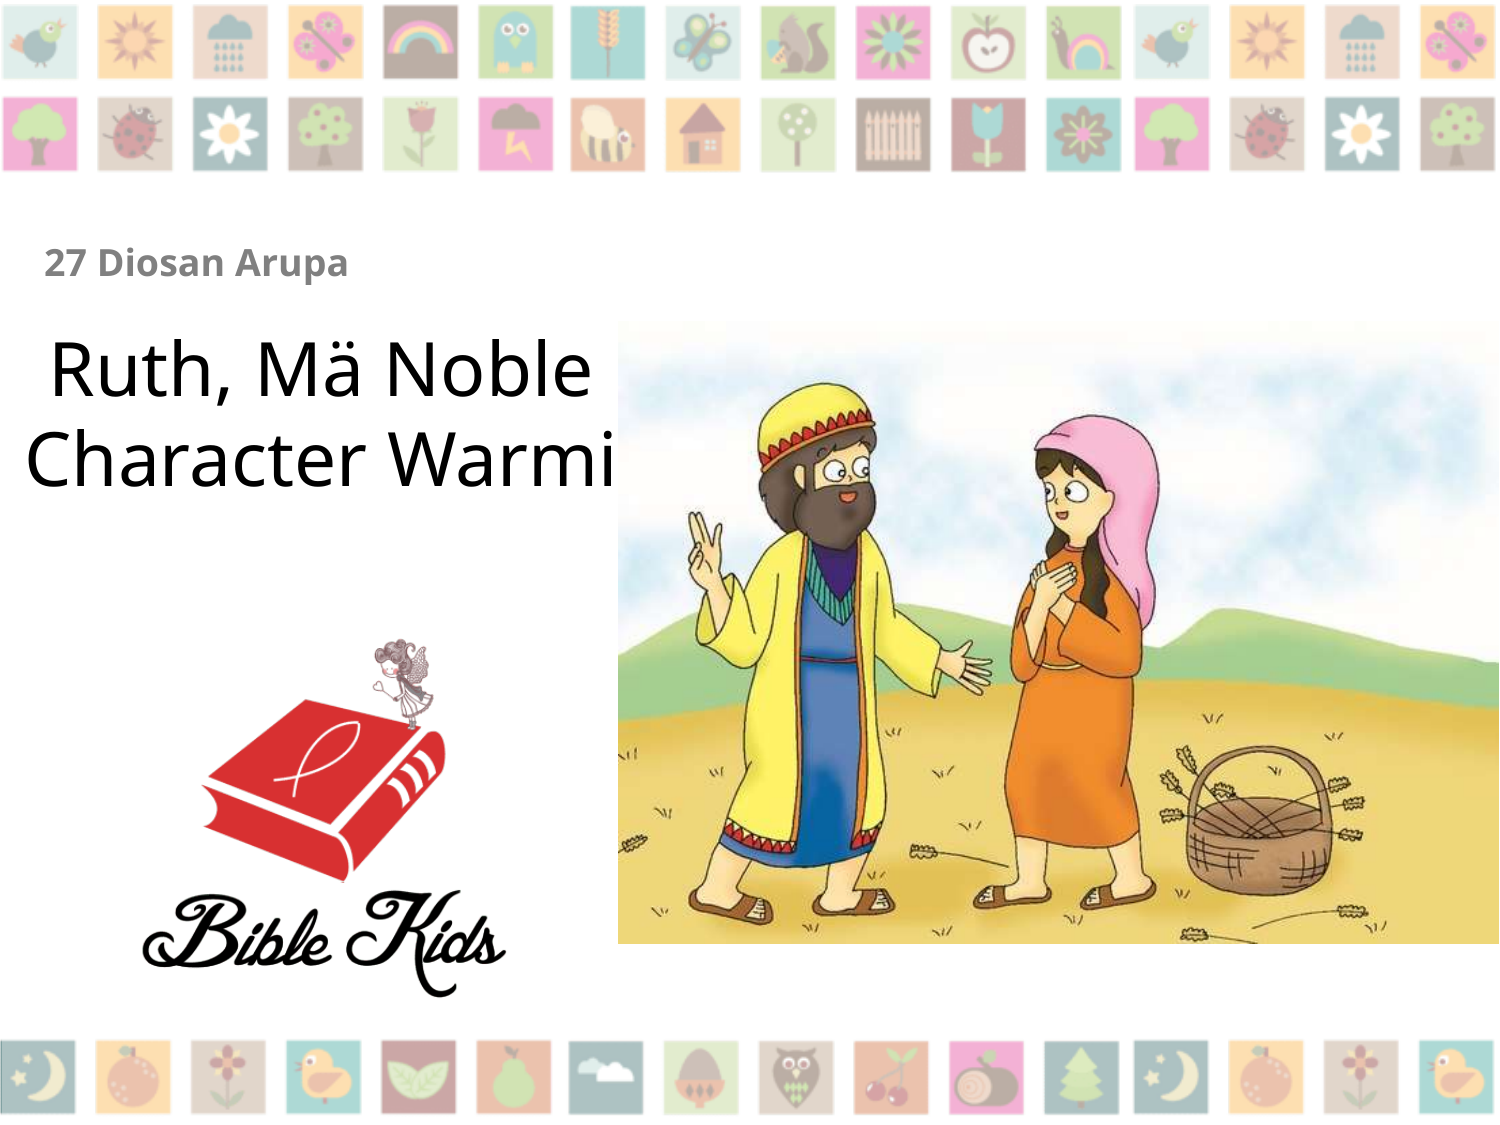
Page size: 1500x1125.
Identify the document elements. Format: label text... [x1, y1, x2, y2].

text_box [0, 1028, 1500, 1118]
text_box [0, 3, 1500, 181]
picture [117, 600, 544, 1027]
text_box 27 Diosan Arupa [29, 231, 543, 292]
picture [618, 321, 1500, 945]
text_box Ruth, Mä Noble Character Warmi [0, 314, 644, 510]
